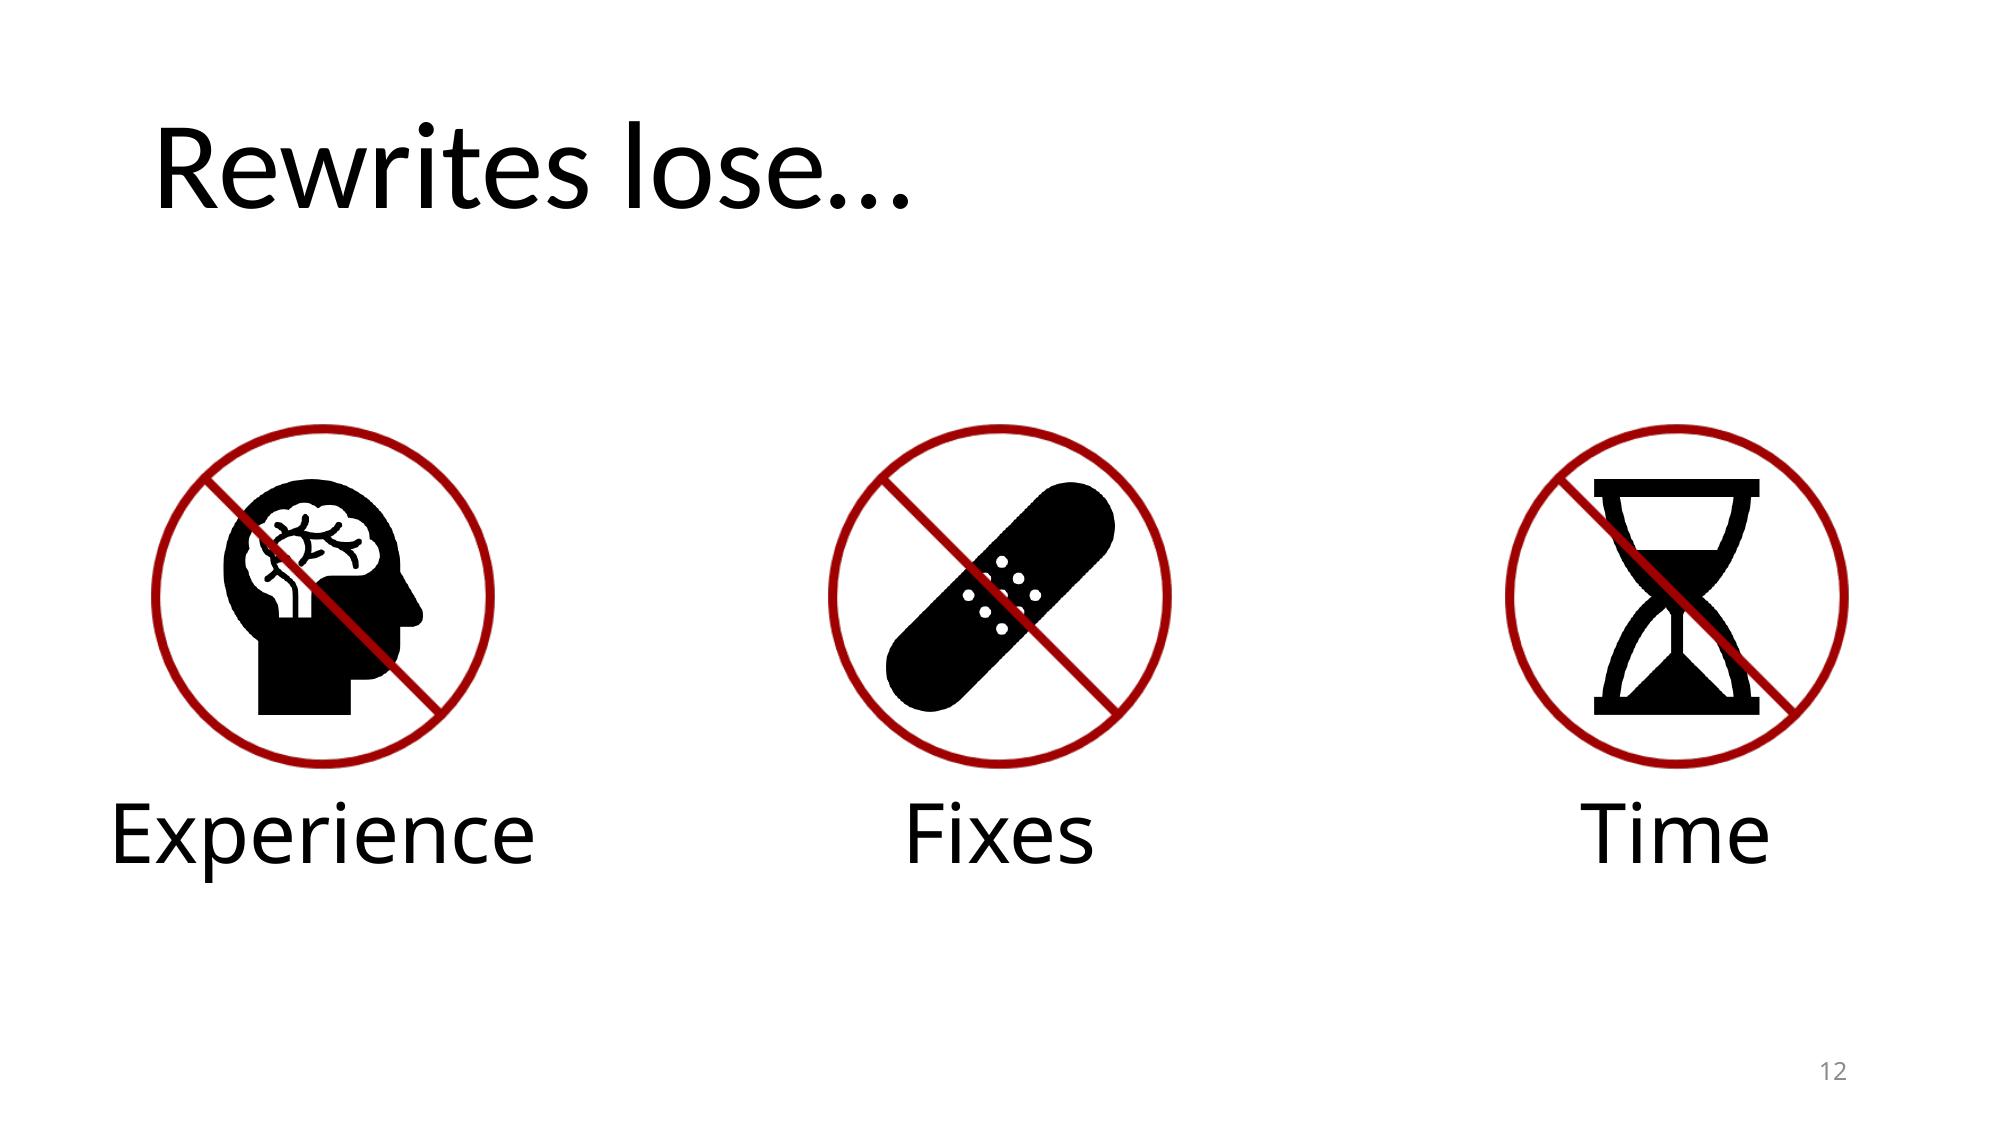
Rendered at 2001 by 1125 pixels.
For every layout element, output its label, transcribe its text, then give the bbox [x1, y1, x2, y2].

text_box Fixes [744, 773, 1256, 888]
text_box Time [1421, 773, 1933, 888]
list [106, 379, 540, 814]
picture [1459, 379, 1894, 814]
title Rewrites lose… [137, 59, 1863, 278]
slide_number 12 [1412, 1042, 1863, 1103]
picture [783, 379, 1217, 814]
text_box Experience [67, 773, 579, 888]
